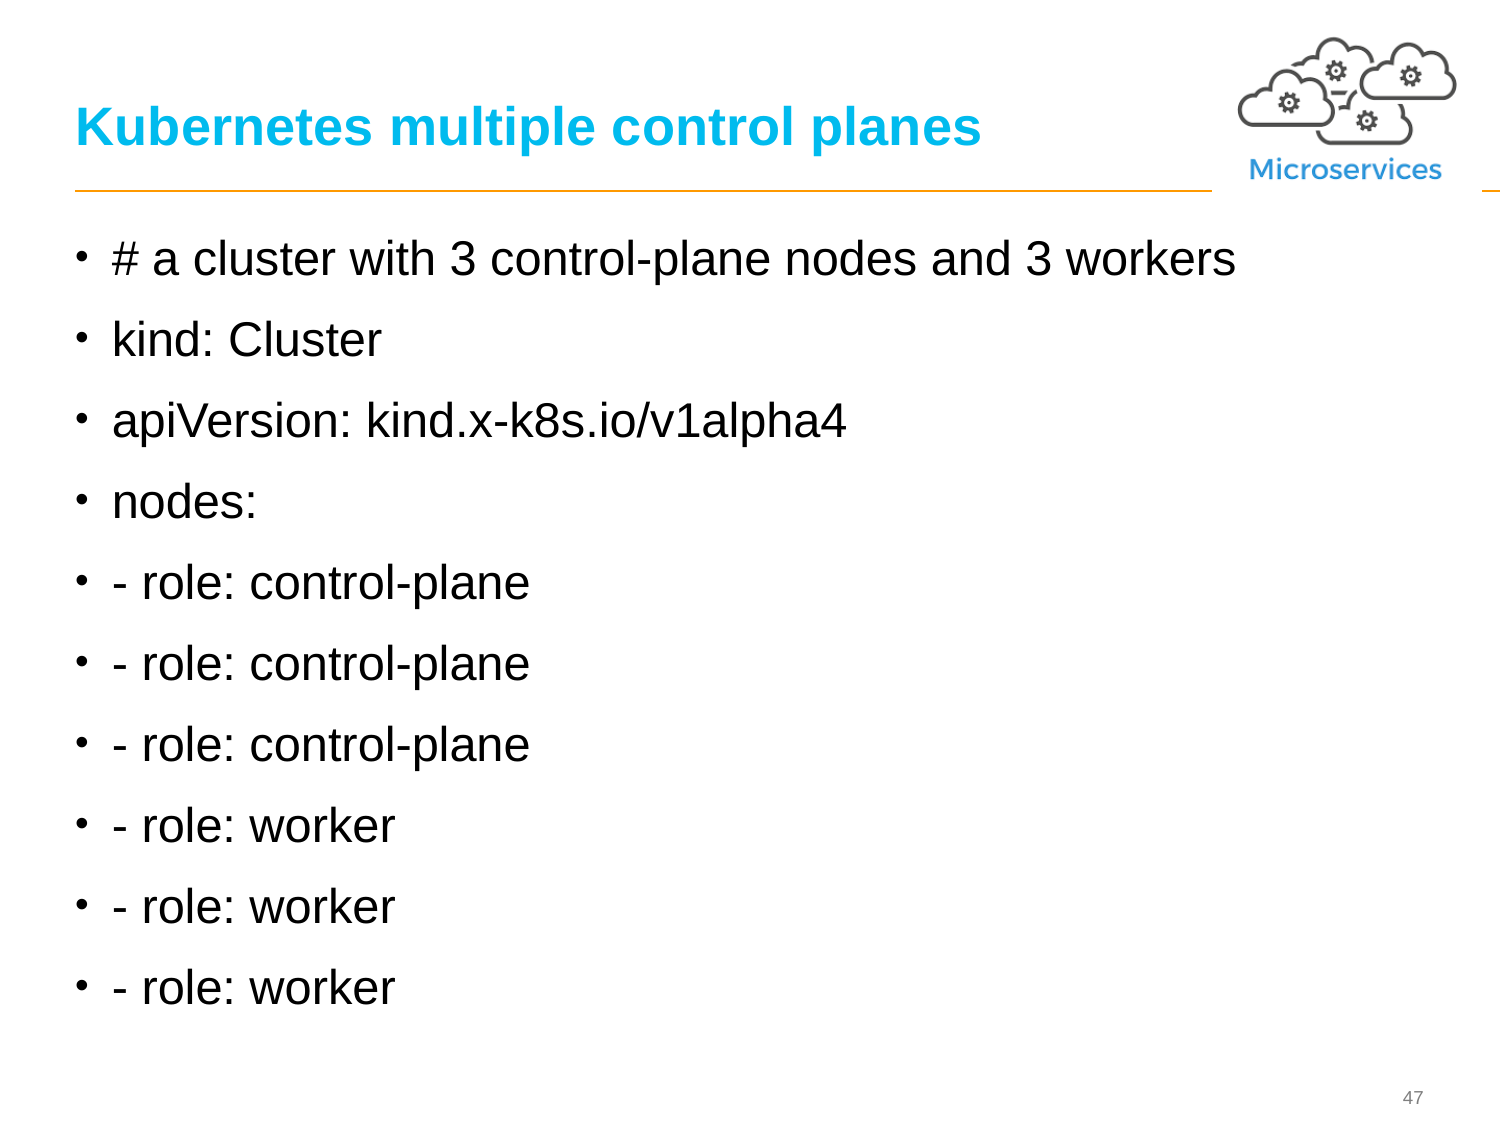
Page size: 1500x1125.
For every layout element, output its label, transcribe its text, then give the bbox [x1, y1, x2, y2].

list # a cluster with 3 control-plane nodes and 3 workers kind: Cluster apiVersion: kind.x-k8s.io/v1alpha4 nodes: - role: control-plane - role: control-plane - role: control-plane - role: worker - role: worker - role: worker [75, 226, 1425, 1018]
title Kubernetes multiple control planes [75, 27, 1422, 157]
picture [1212, 1, 1482, 203]
